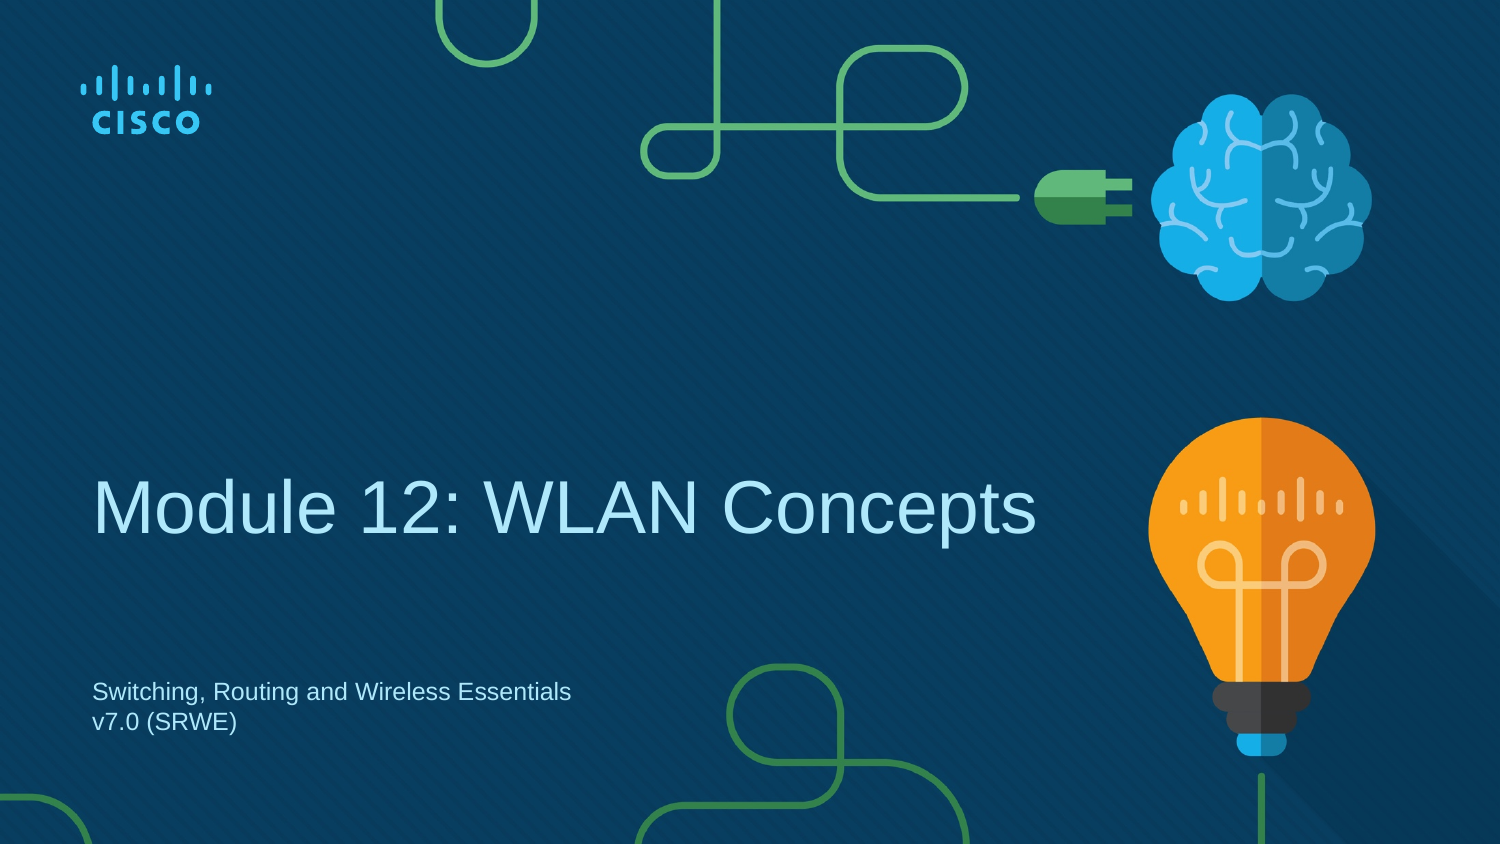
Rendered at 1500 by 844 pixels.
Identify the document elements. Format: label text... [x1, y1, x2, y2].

picture [0, 0, 1500, 844]
title Module 12: WLAN Concepts [77, 380, 1172, 558]
subtitle Switching, Routing and Wireless Essentials v7.0 (SRWE) [77, 624, 640, 773]
